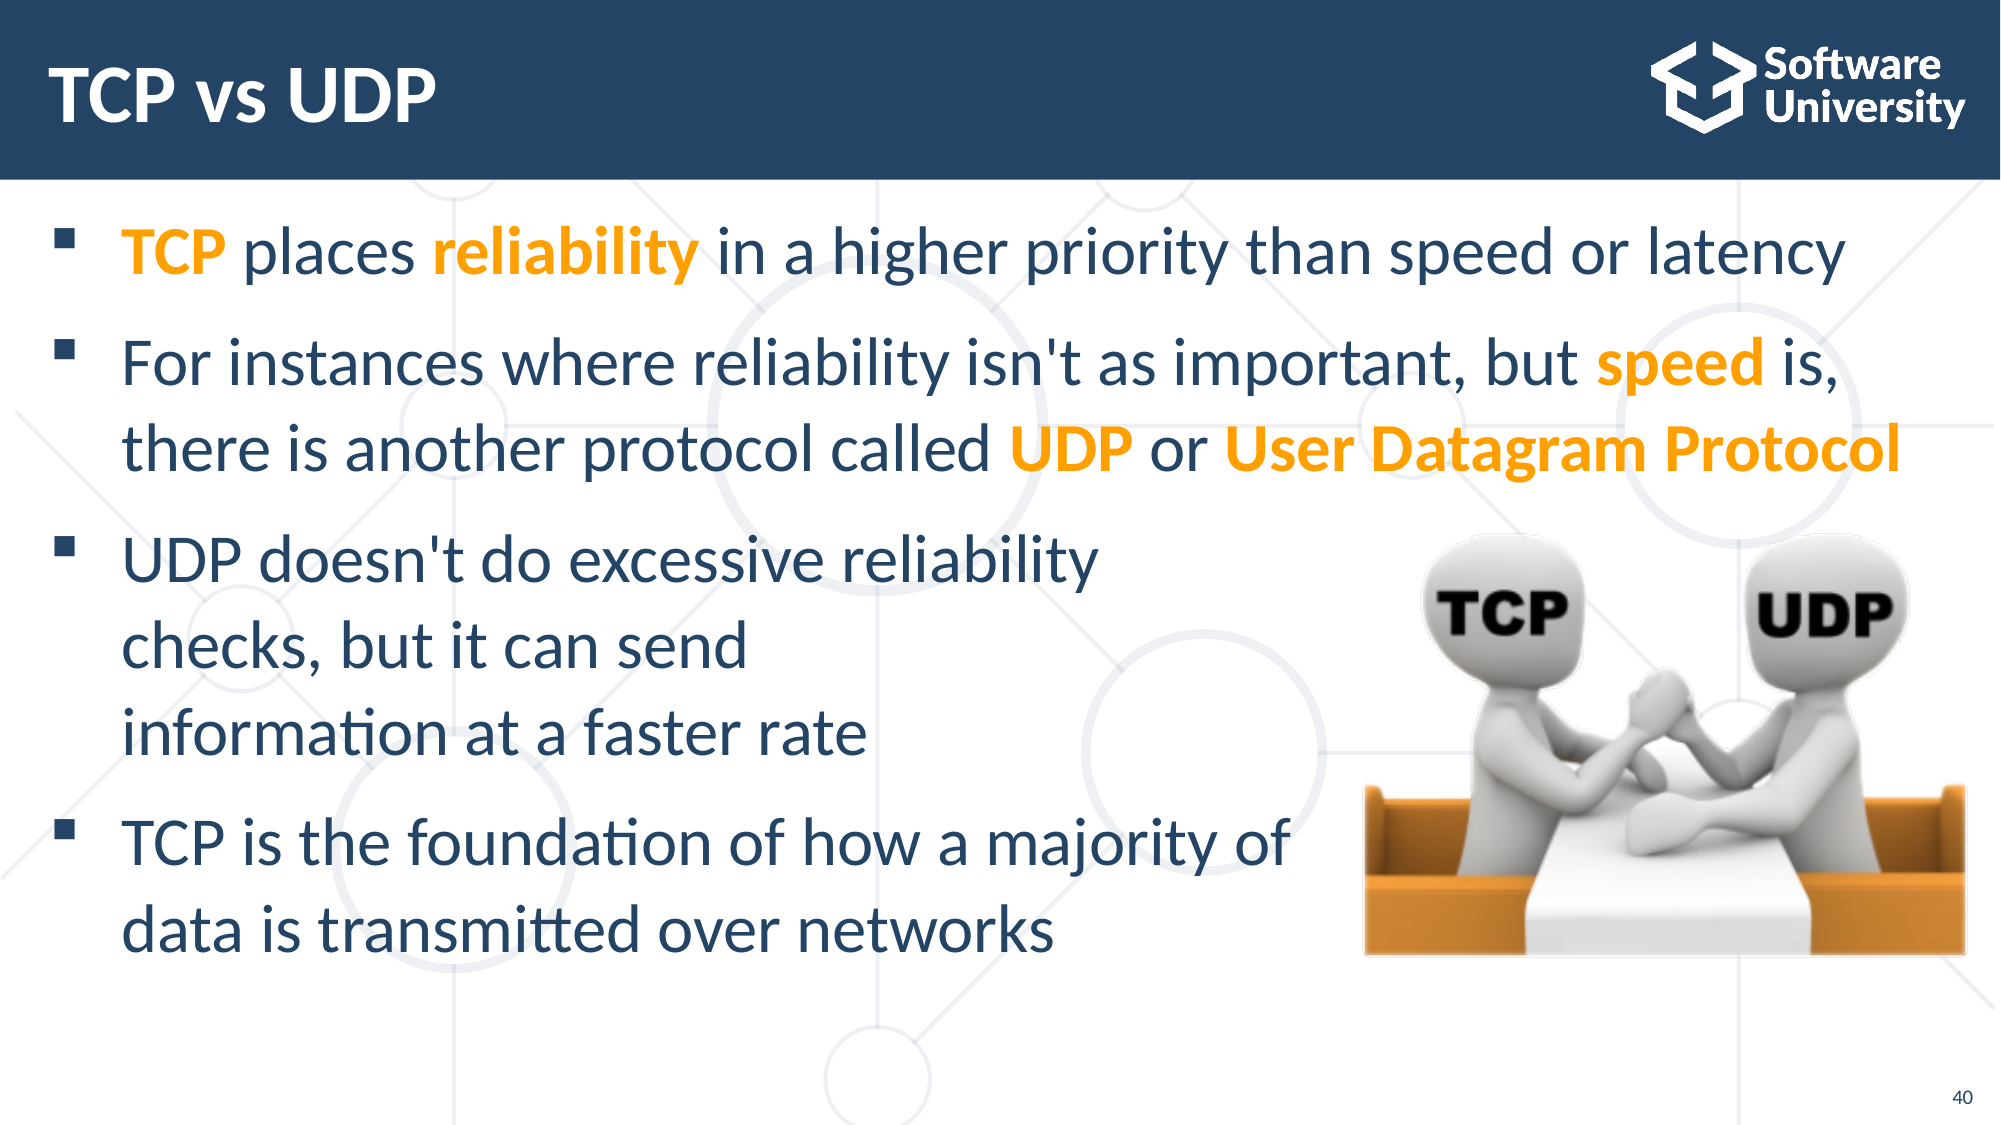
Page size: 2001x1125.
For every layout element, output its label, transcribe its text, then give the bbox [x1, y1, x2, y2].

slide_number 40 [1927, 1067, 1989, 1117]
picture [1361, 532, 1971, 960]
title TCP vs UDP [31, 16, 1625, 162]
list TCP places reliability in a higher priority than speed or latency For instances where reliability isn't as important, but speed is, there is another protocol called UDP or User Datagram Protocol UDP doesn't do excessive reliability checks, but it can send information at a faster rate TCP is the foundation of how a majority of data is transmitted over networks [31, 196, 1970, 1050]
picture [1651, 41, 1966, 134]
